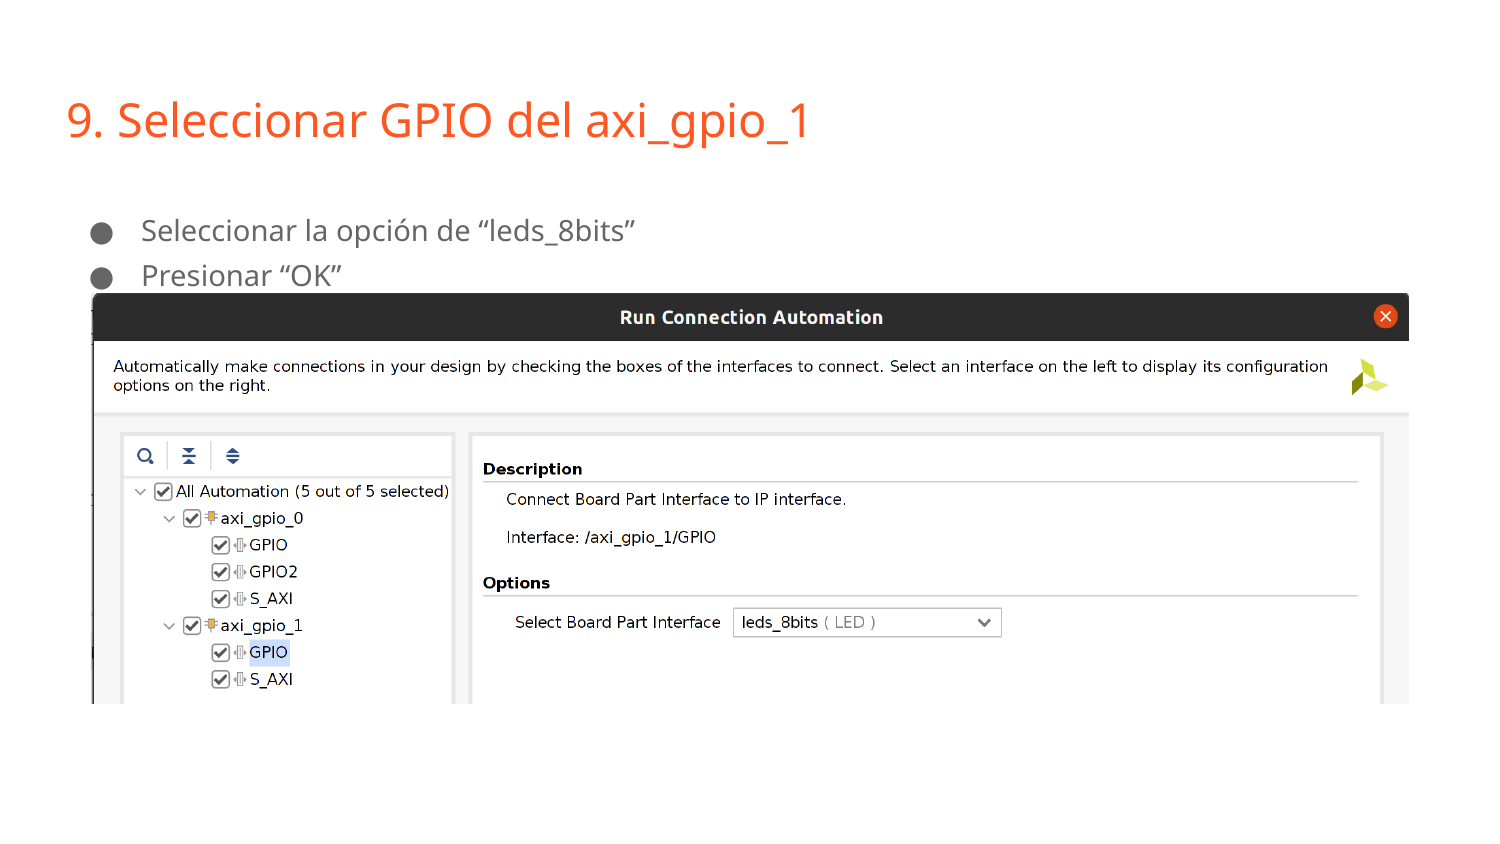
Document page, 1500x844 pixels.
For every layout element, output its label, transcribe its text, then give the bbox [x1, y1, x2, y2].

list Seleccionar la opción de “leds_8bits” Presionar “OK” [51, 189, 708, 750]
title 9. Seleccionar GPIO del axi_gpio_1 [51, 72, 1449, 167]
picture [90, 293, 1409, 705]
